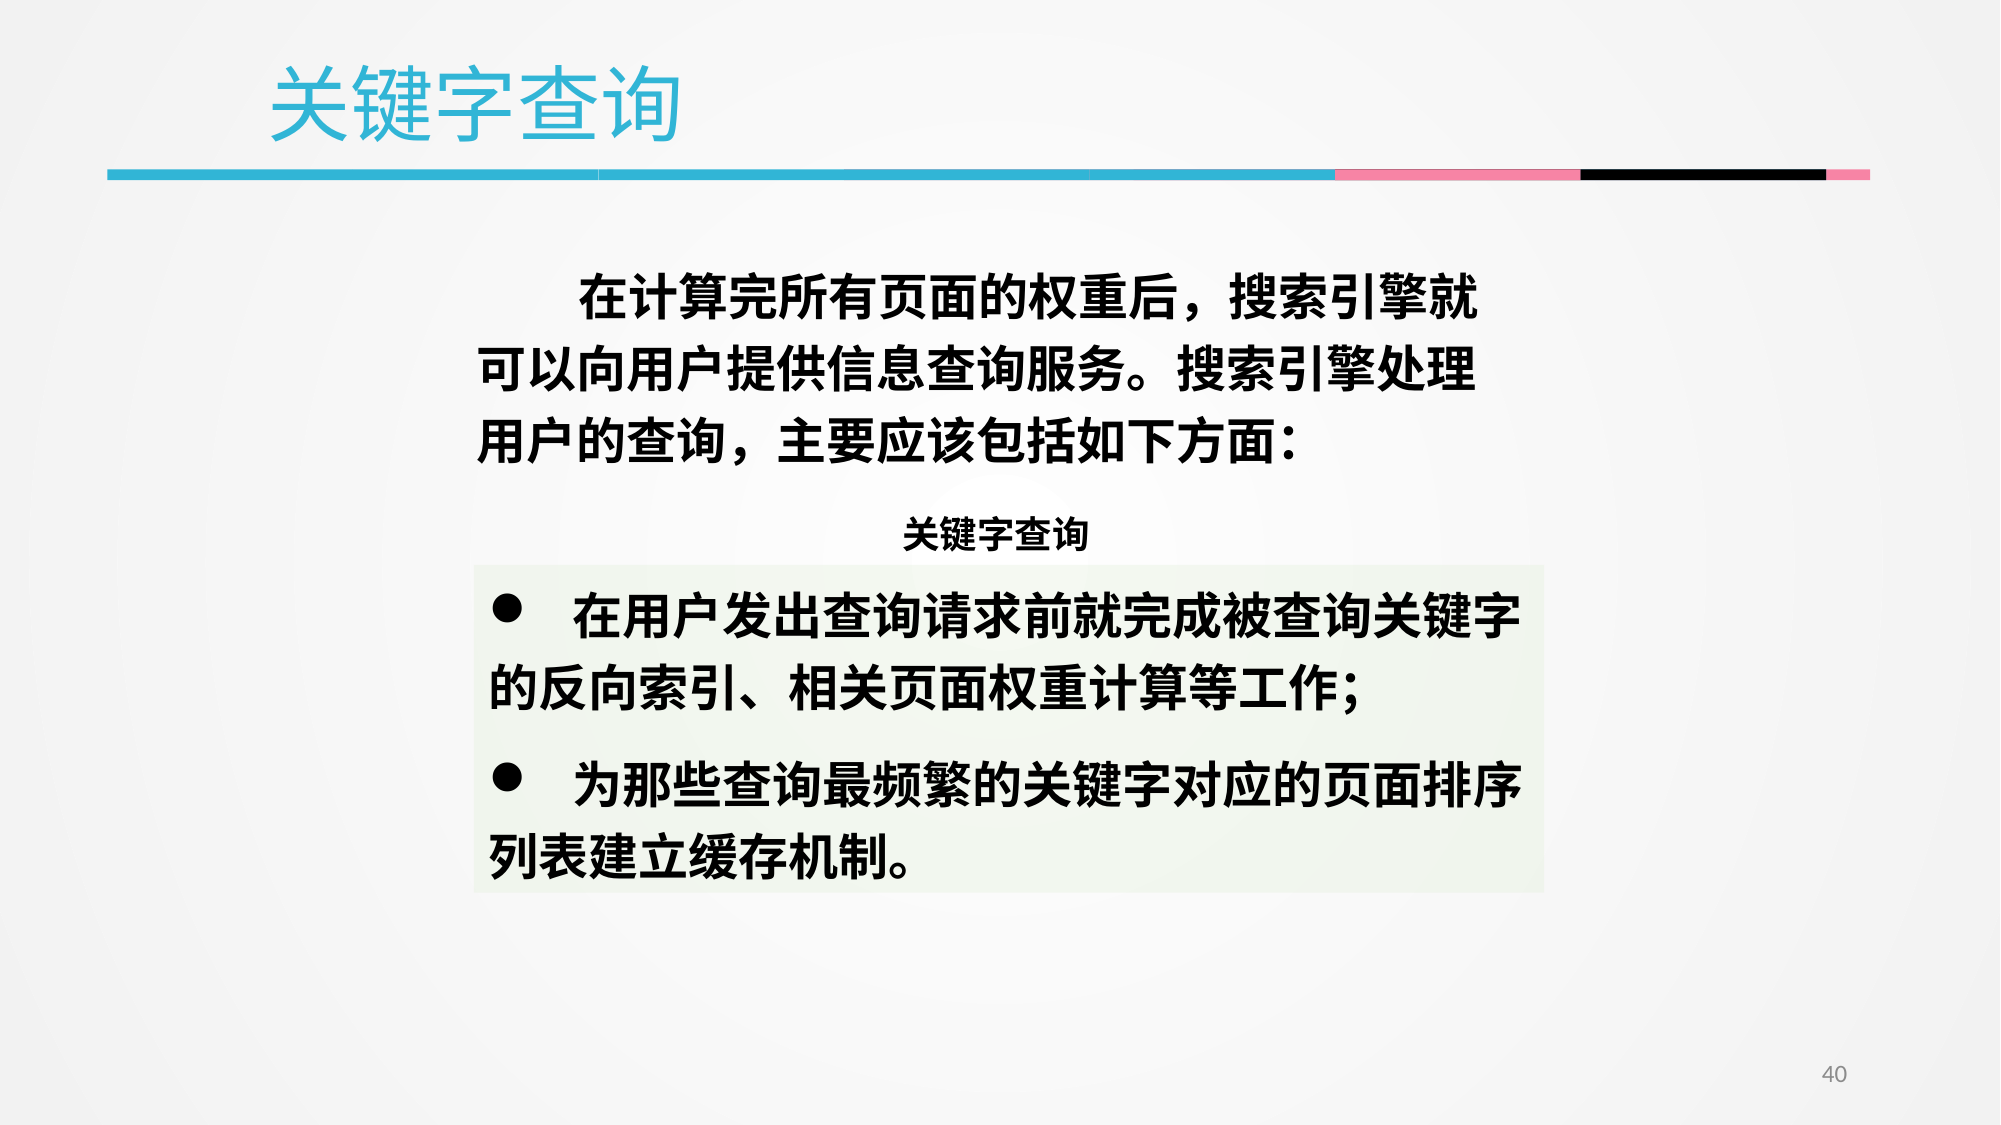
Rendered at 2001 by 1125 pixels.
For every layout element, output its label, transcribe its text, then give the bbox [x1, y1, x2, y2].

text_box [1827, 168, 1871, 181]
text_box 在计算完所有页面的权重后，搜索引擎就可以向用户提供信息查询服务。搜索引擎处理用户的查询，主要应该包括如下方面： [461, 246, 1522, 477]
text_box 关键字查询 [252, 44, 699, 160]
text_box 关键字查询 [887, 503, 1105, 564]
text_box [107, 169, 1827, 181]
slide_number 40 [1412, 1042, 1863, 1103]
text_box 在用户发出查询请求前就完成被查询关键字的反向索引、相关页面权重计算等工作； 为那些查询最频繁的关键字对应的页面排序列表建立缓存机制。 [473, 564, 1545, 893]
